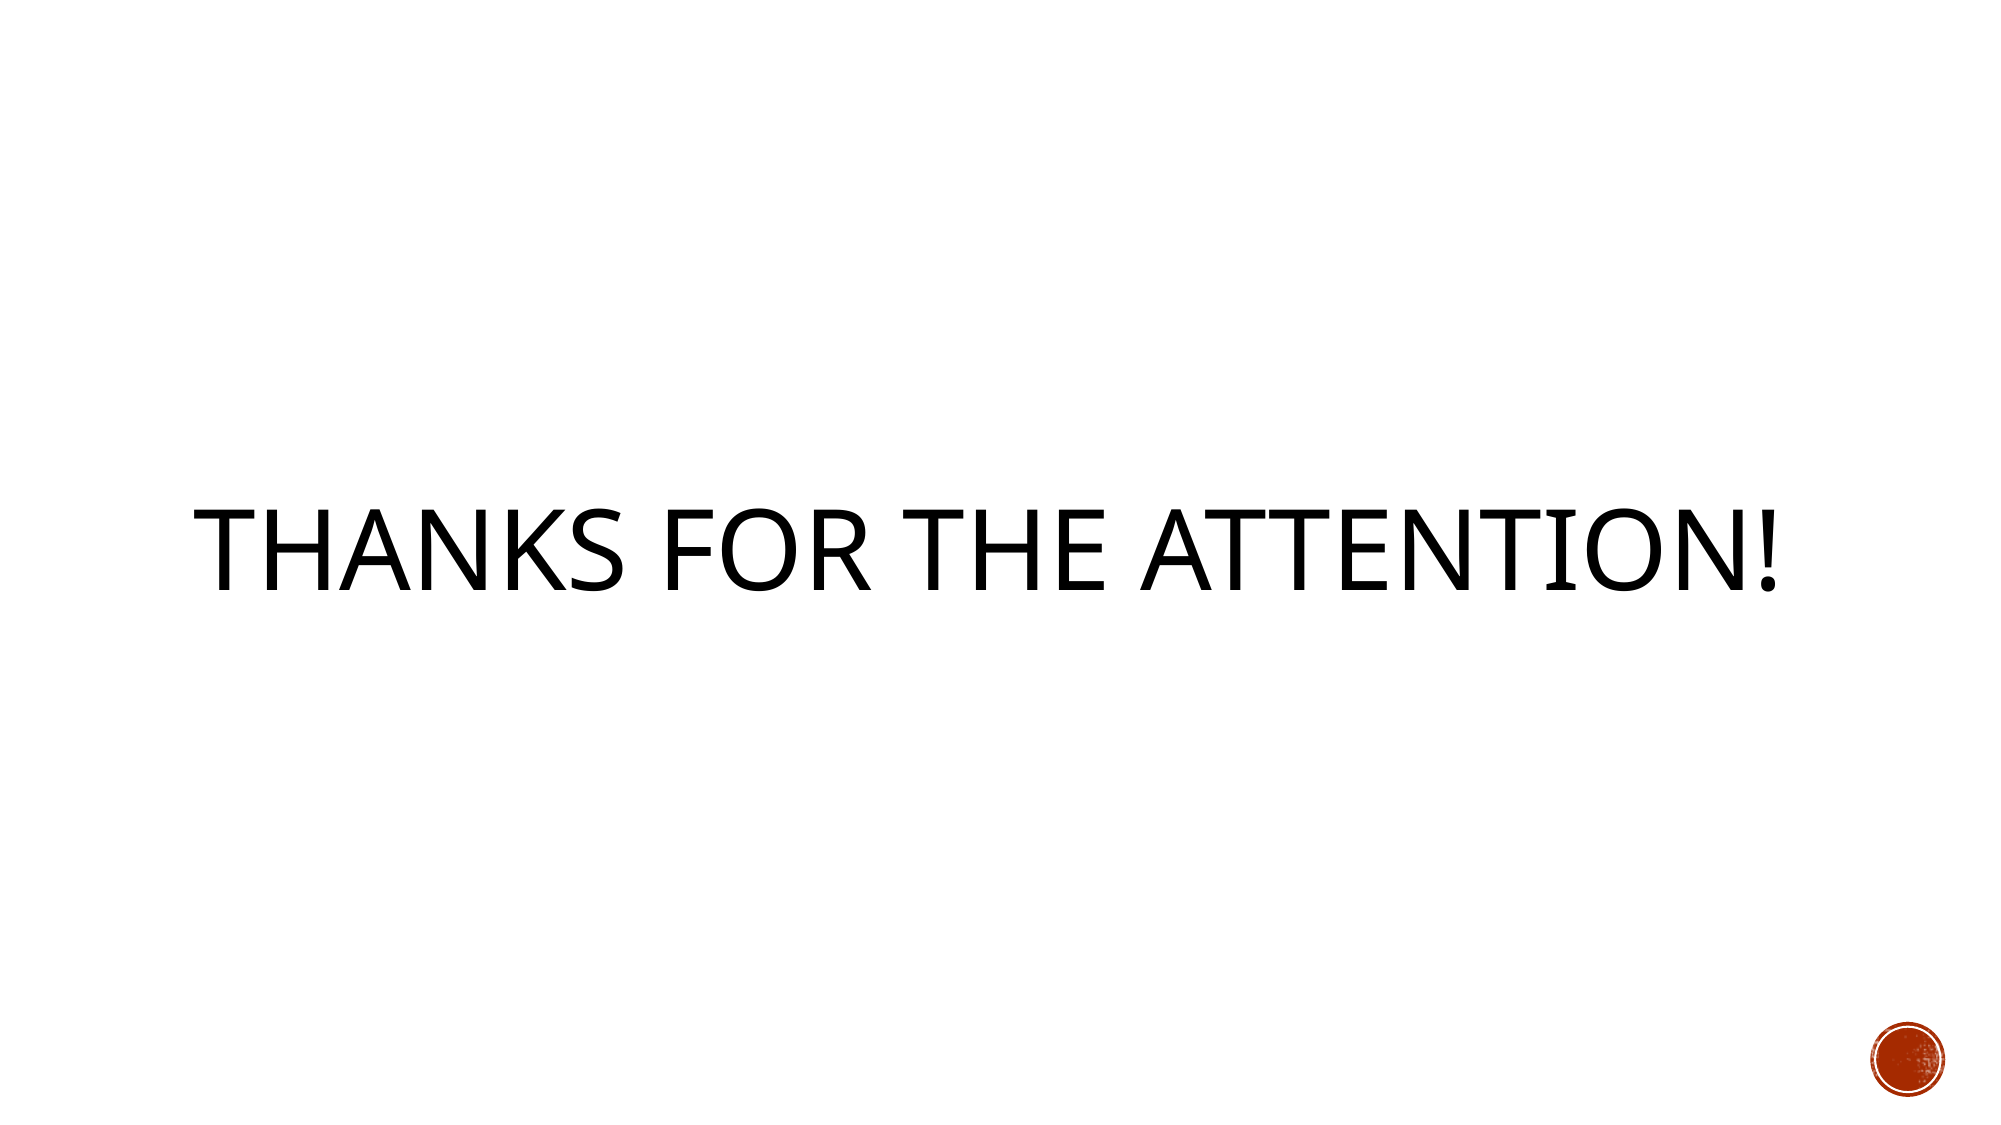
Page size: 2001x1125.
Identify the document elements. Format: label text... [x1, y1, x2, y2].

title Thanks for the attention! [164, 422, 1815, 686]
